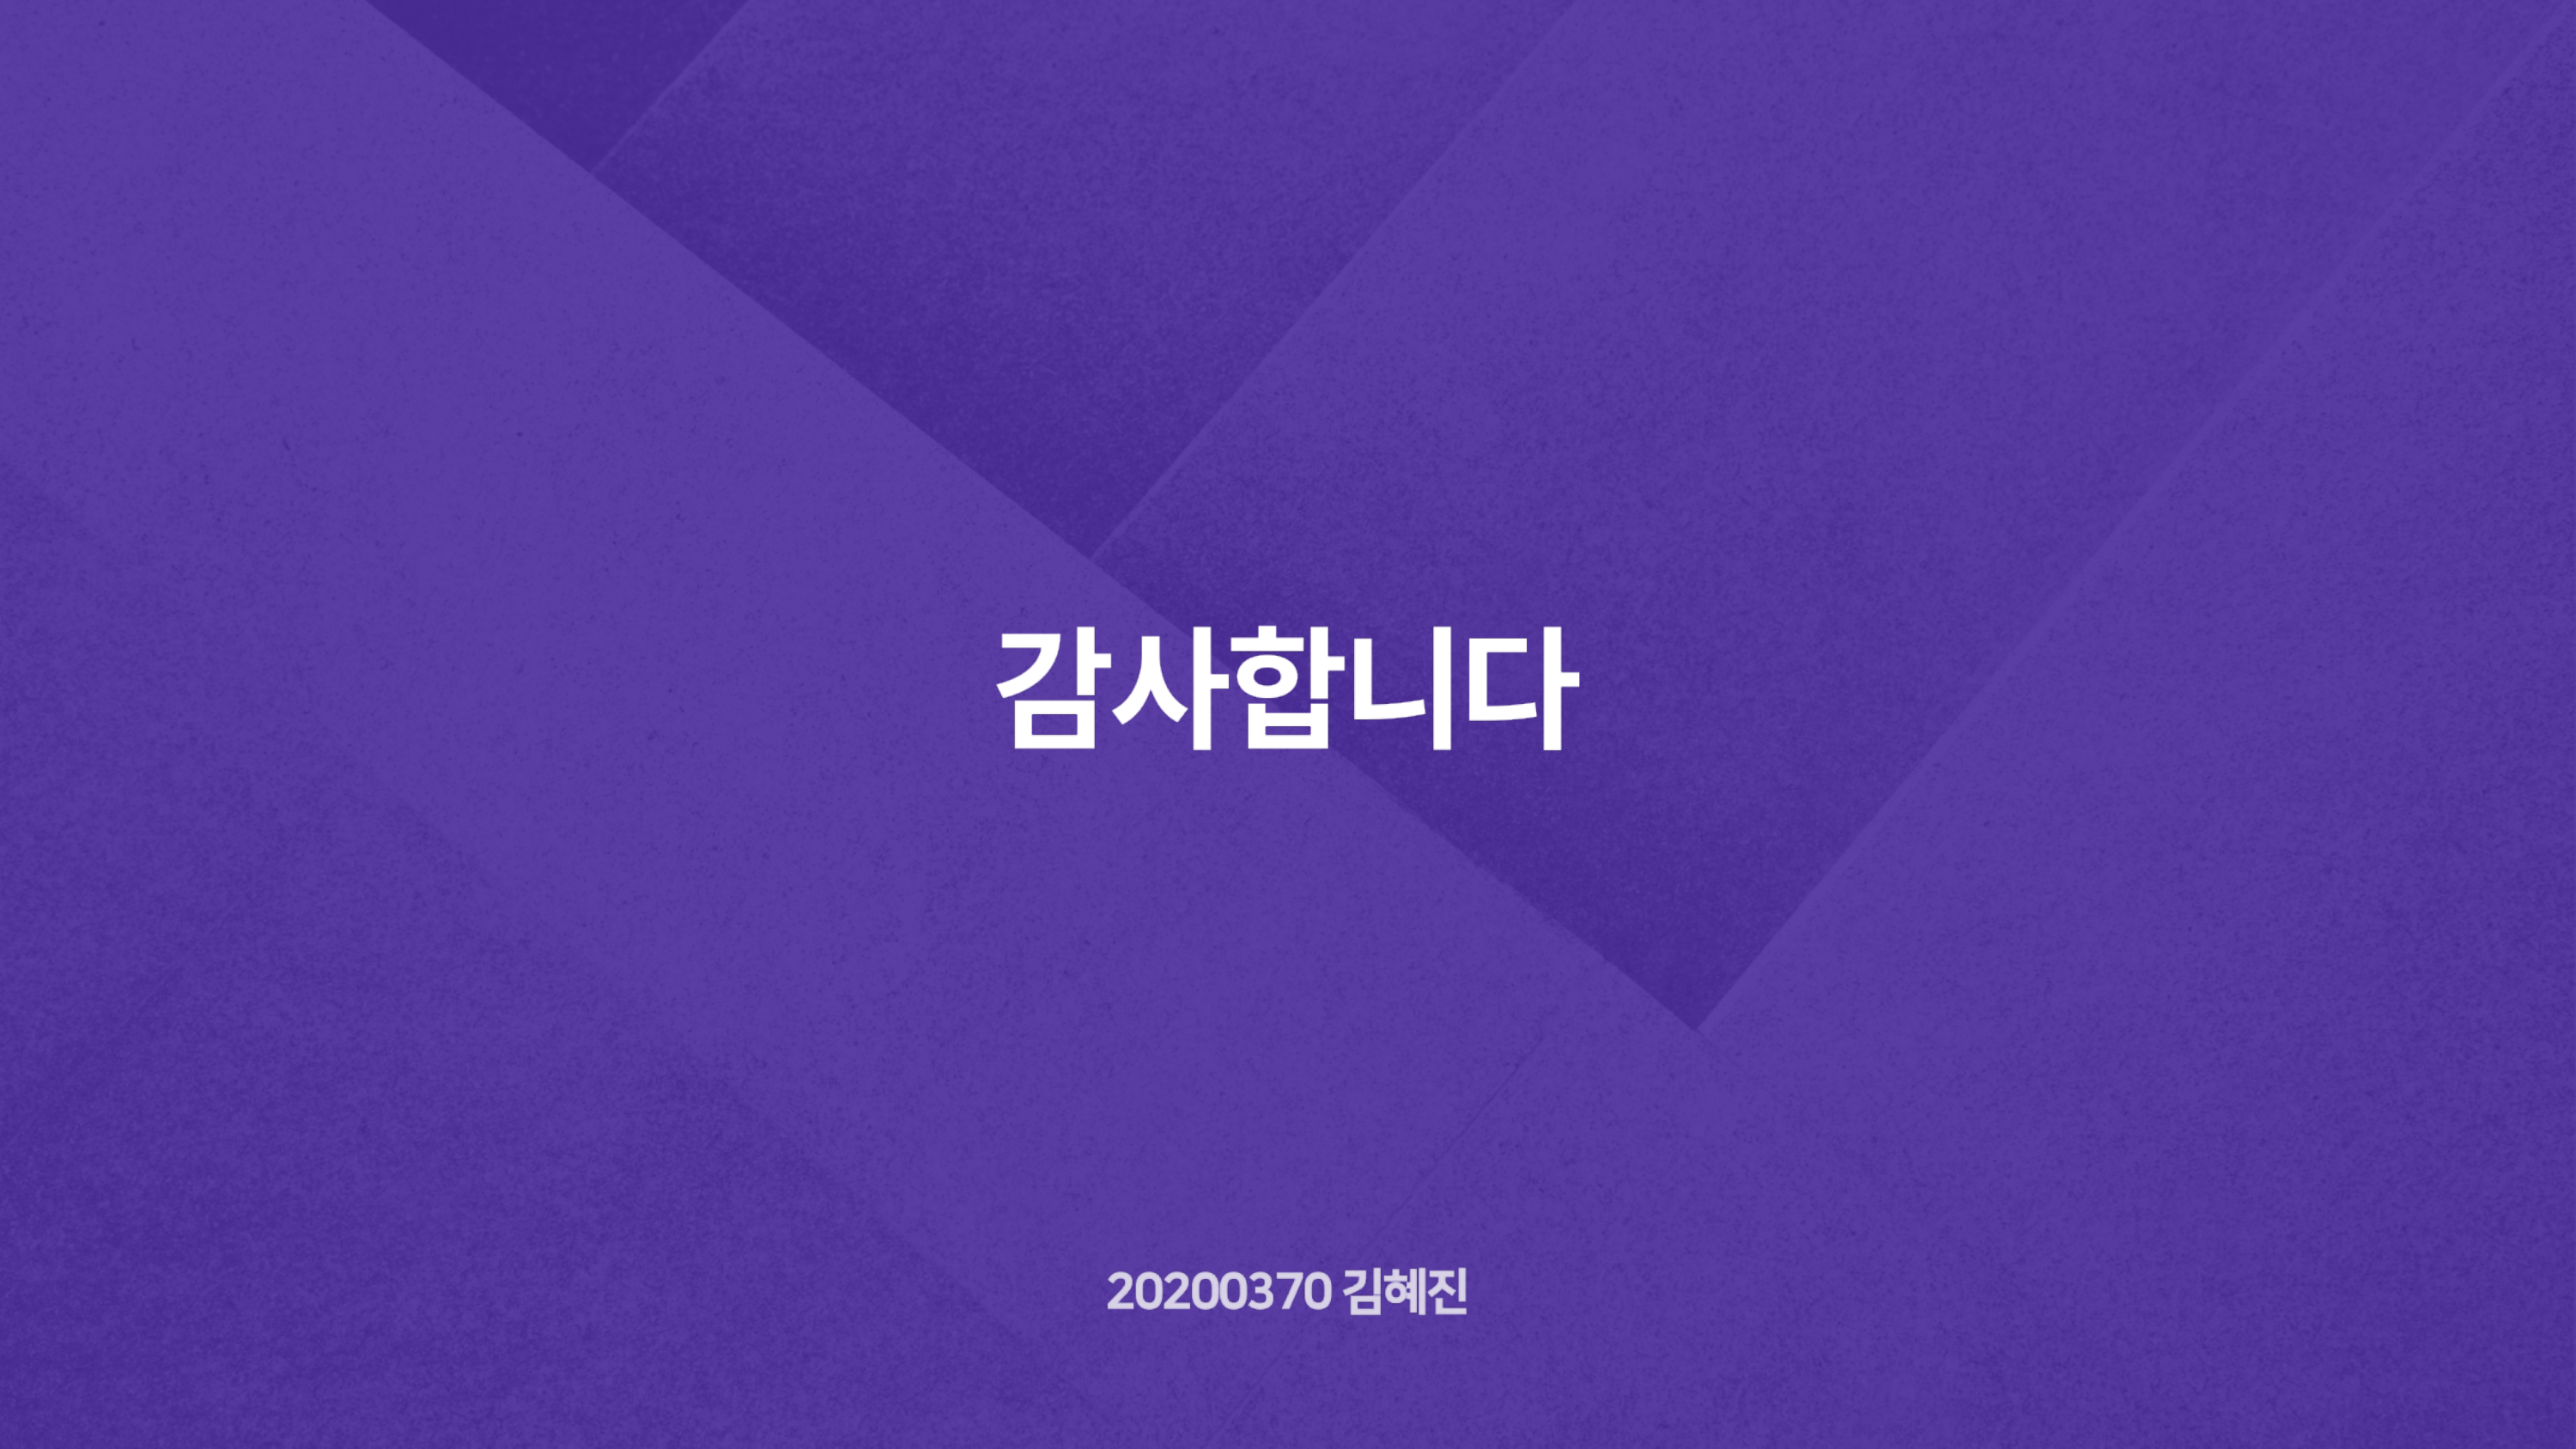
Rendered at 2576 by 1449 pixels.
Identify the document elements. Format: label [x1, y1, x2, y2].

picture [1069, 1249, 1490, 1337]
picture [915, 569, 1643, 814]
text_box [0, 0, 2576, 1449]
